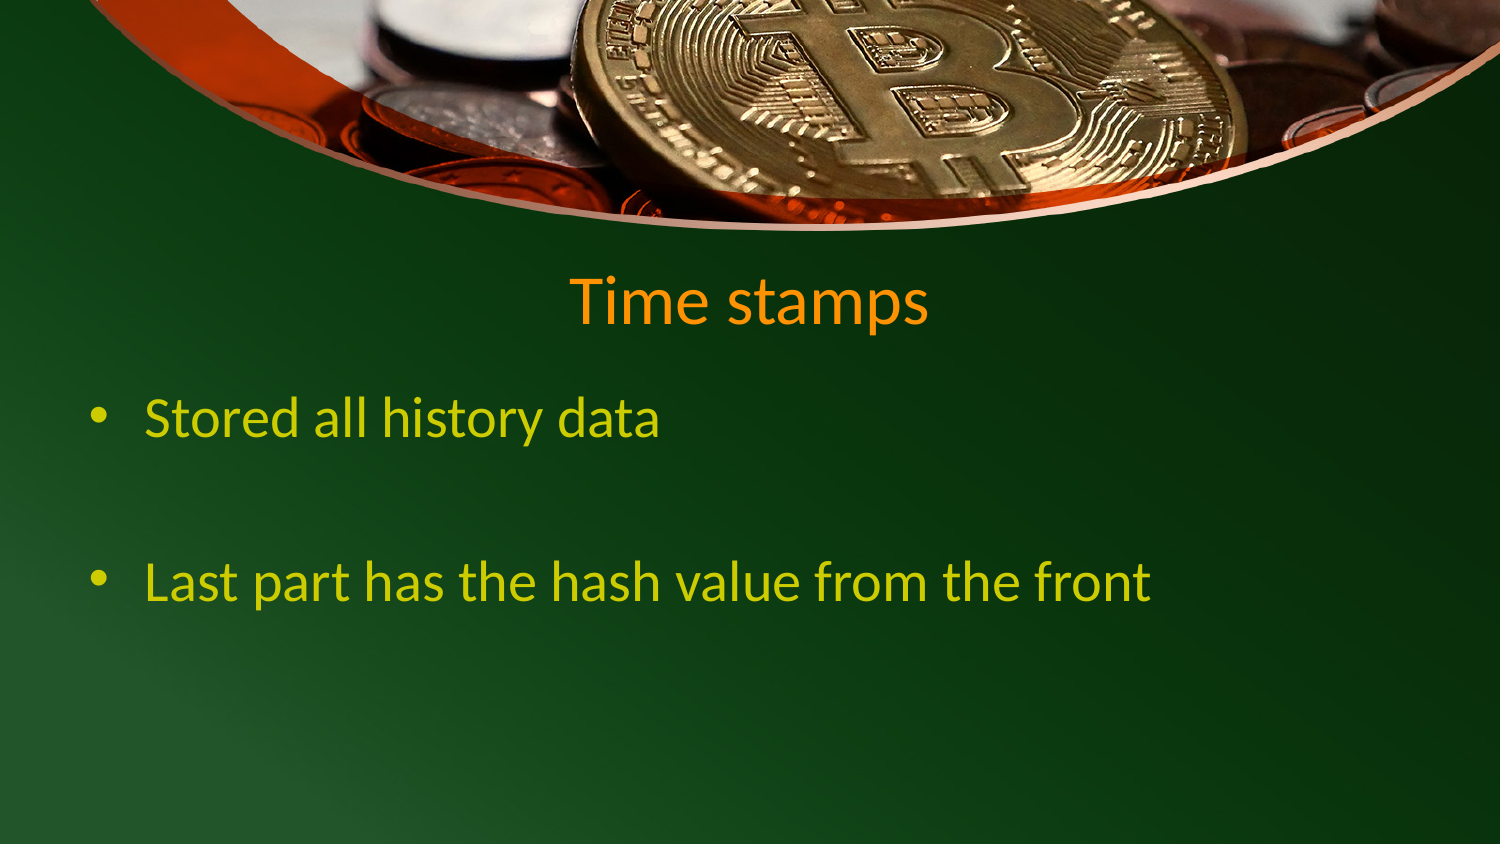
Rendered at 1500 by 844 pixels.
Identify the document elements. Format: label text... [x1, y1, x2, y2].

title Time stamps [73, 246, 1427, 347]
list Stored all history data Last part has the hash value from the front [73, 371, 1427, 773]
picture [0, 0, 1500, 844]
